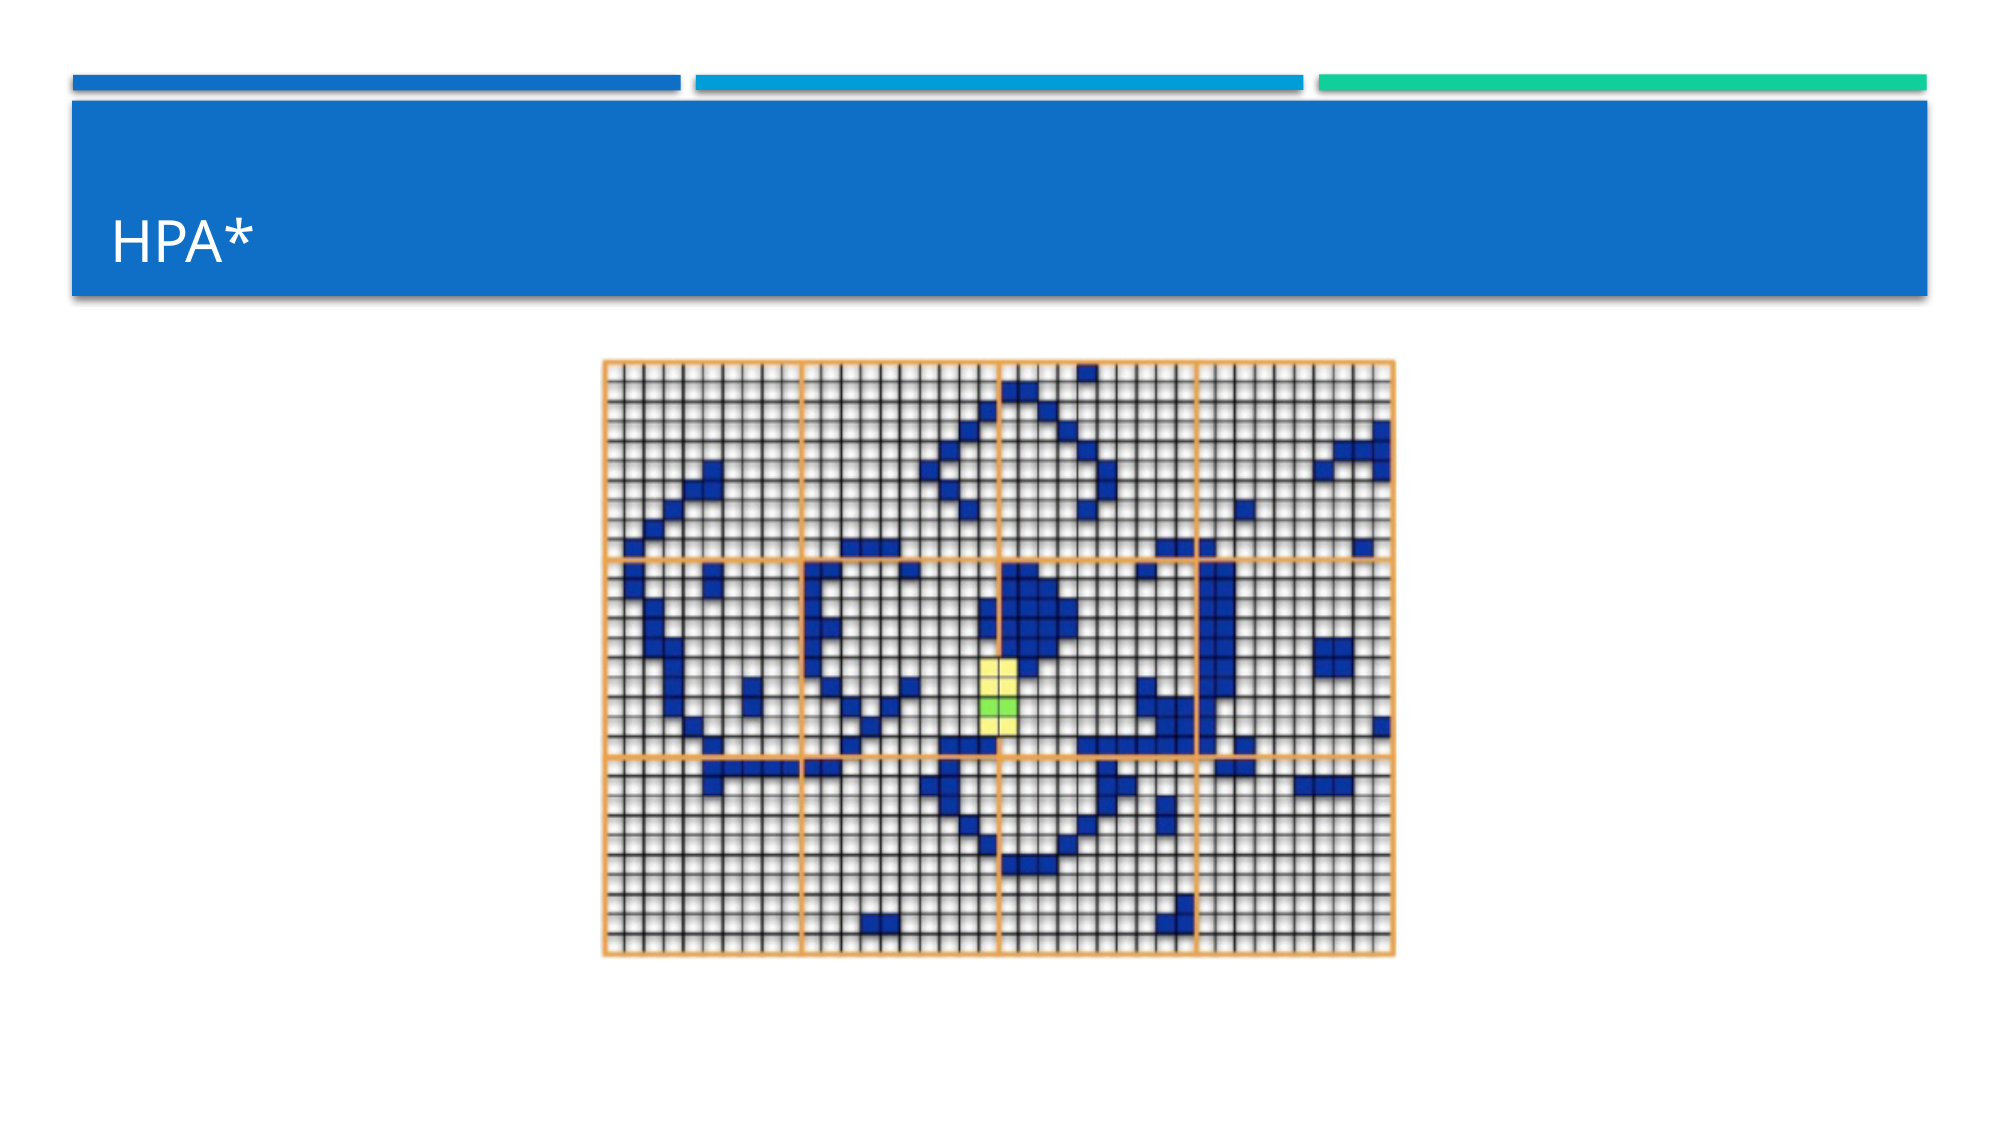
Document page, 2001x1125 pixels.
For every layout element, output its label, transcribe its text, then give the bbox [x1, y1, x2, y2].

title HPA* [95, 115, 1905, 282]
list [599, 357, 1401, 962]
